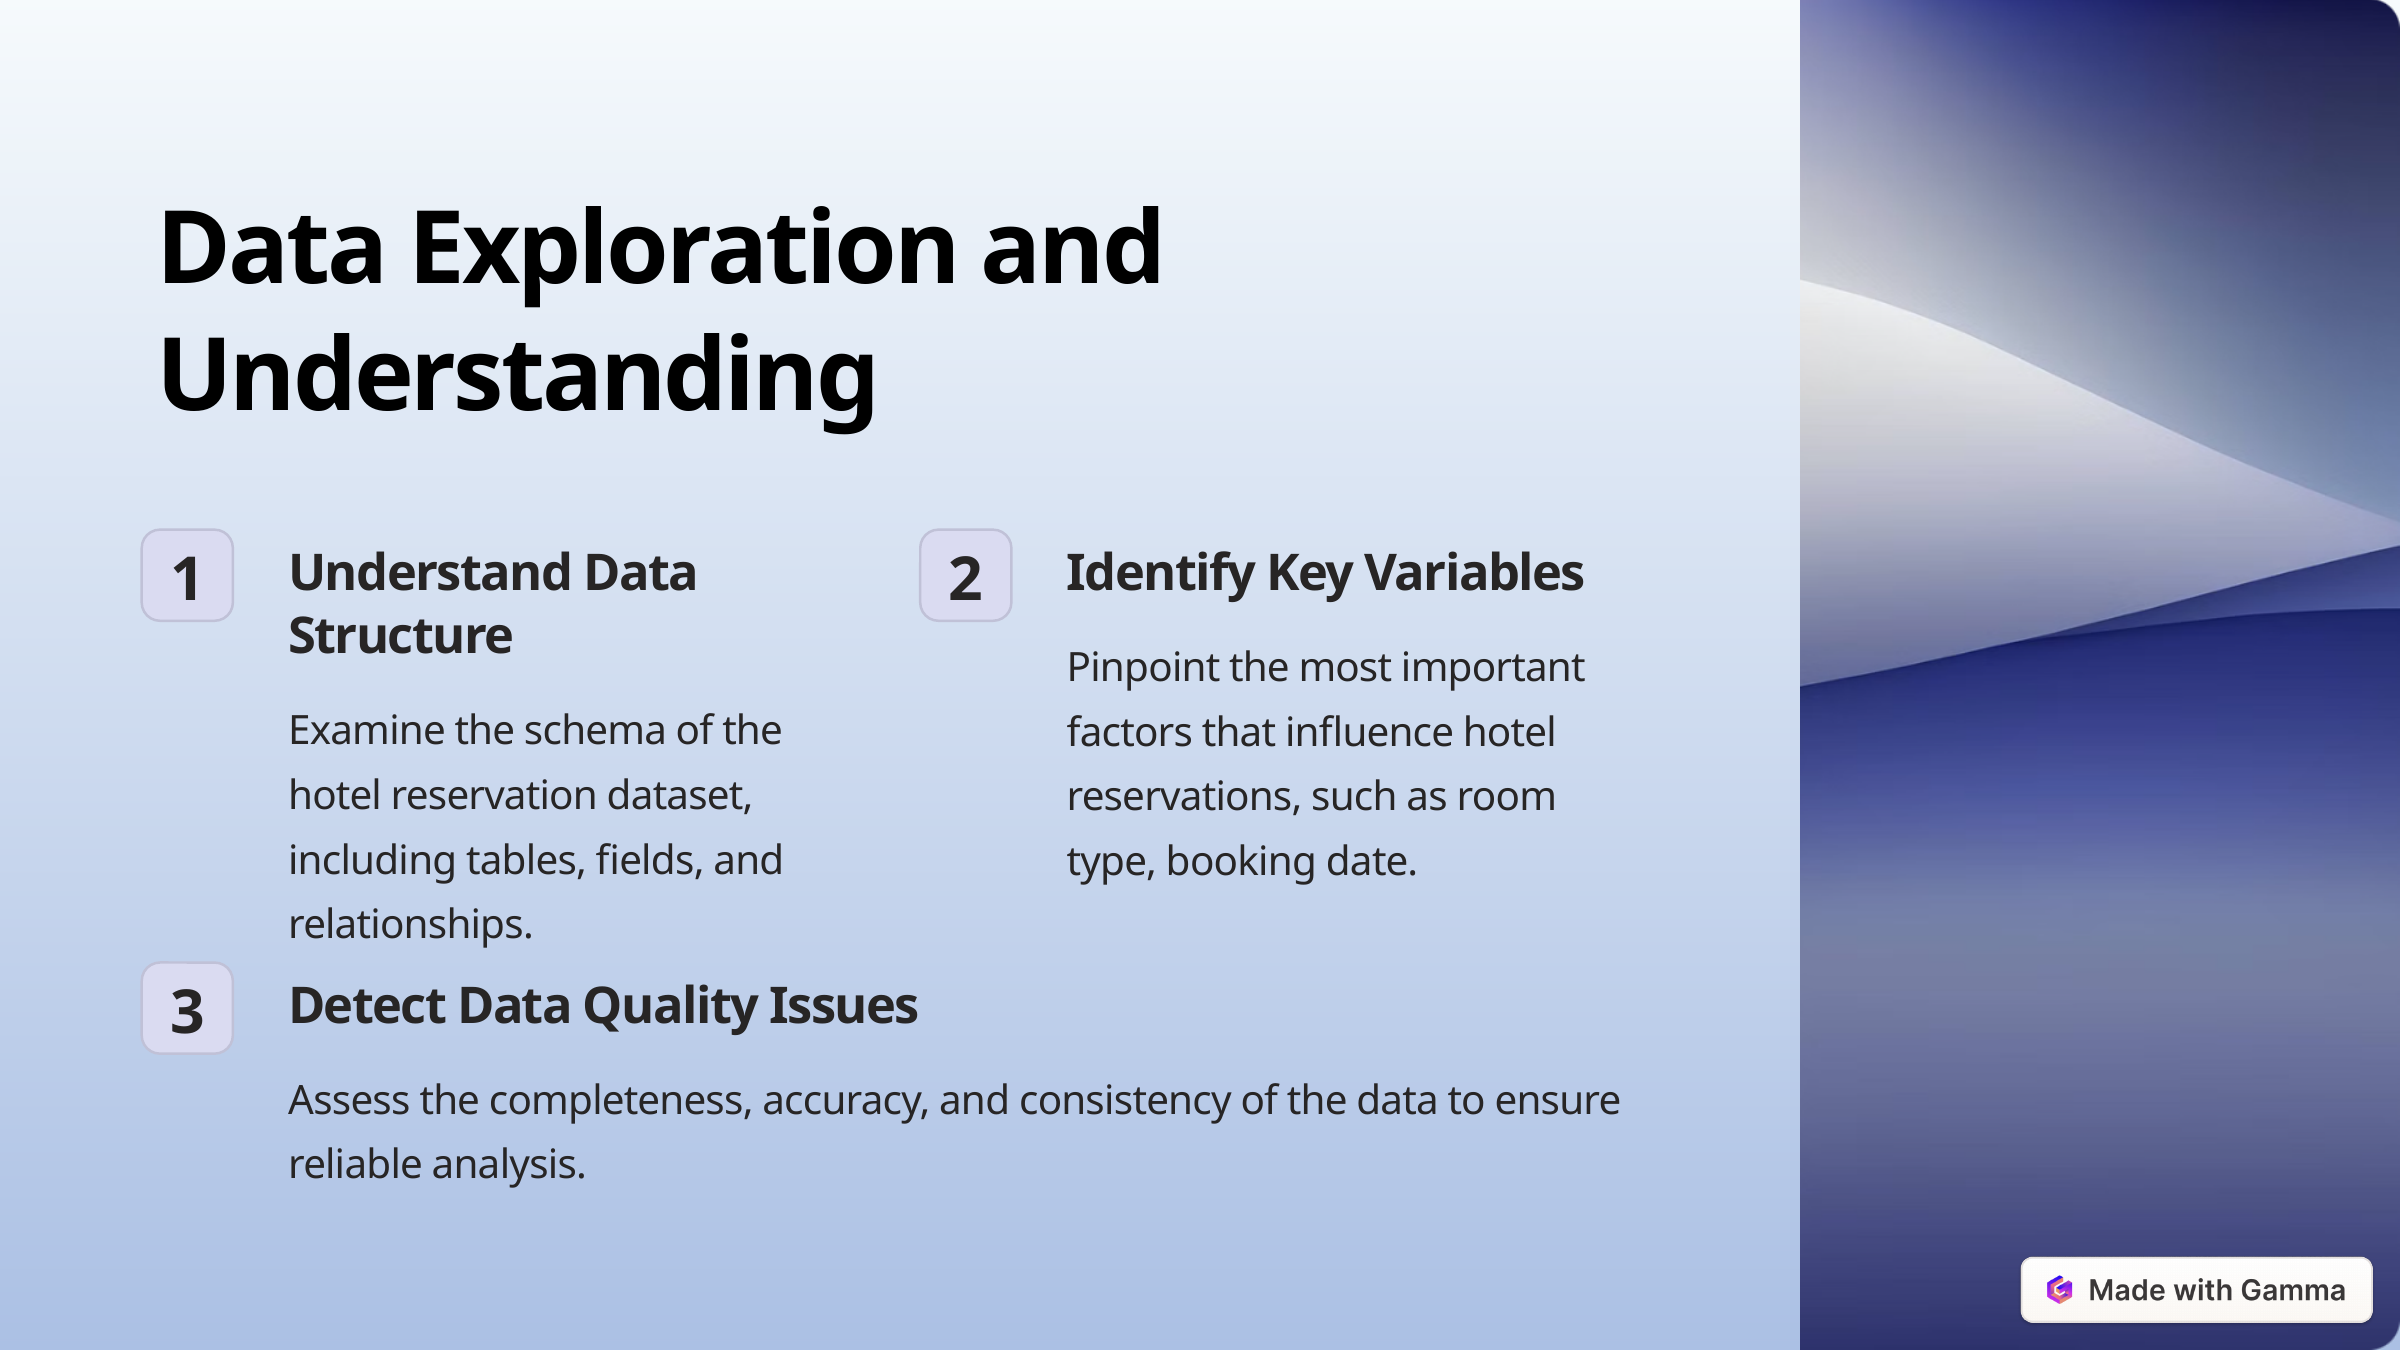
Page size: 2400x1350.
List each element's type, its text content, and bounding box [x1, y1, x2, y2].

text_box Pinpoint the most important factors that influence hotel reservations, such as room type, booking date. [1051, 617, 1659, 877]
text_box [0, 0, 1799, 1350]
text_box Identify Key Variables [1051, 529, 1559, 593]
text_box Detect Data Quality Issues [273, 962, 889, 1026]
text_box 3 [168, 977, 207, 1039]
text_box [141, 962, 233, 1054]
text_box Assess the completeness, accuracy, and consistency of the data to ensure reliable analysis. [273, 1050, 1659, 1180]
text_box 2 [947, 544, 984, 606]
text_box Understand Data Structure [273, 529, 880, 657]
text_box Examine the schema of the hotel reservation dataset, including tables, fields, and relationships. [273, 680, 880, 875]
text_box [141, 529, 233, 621]
picture [1799, 0, 2400, 1350]
text_box Data Exploration and Understanding [141, 170, 1659, 424]
text_box 1 [173, 544, 202, 606]
text_box [920, 529, 1012, 621]
